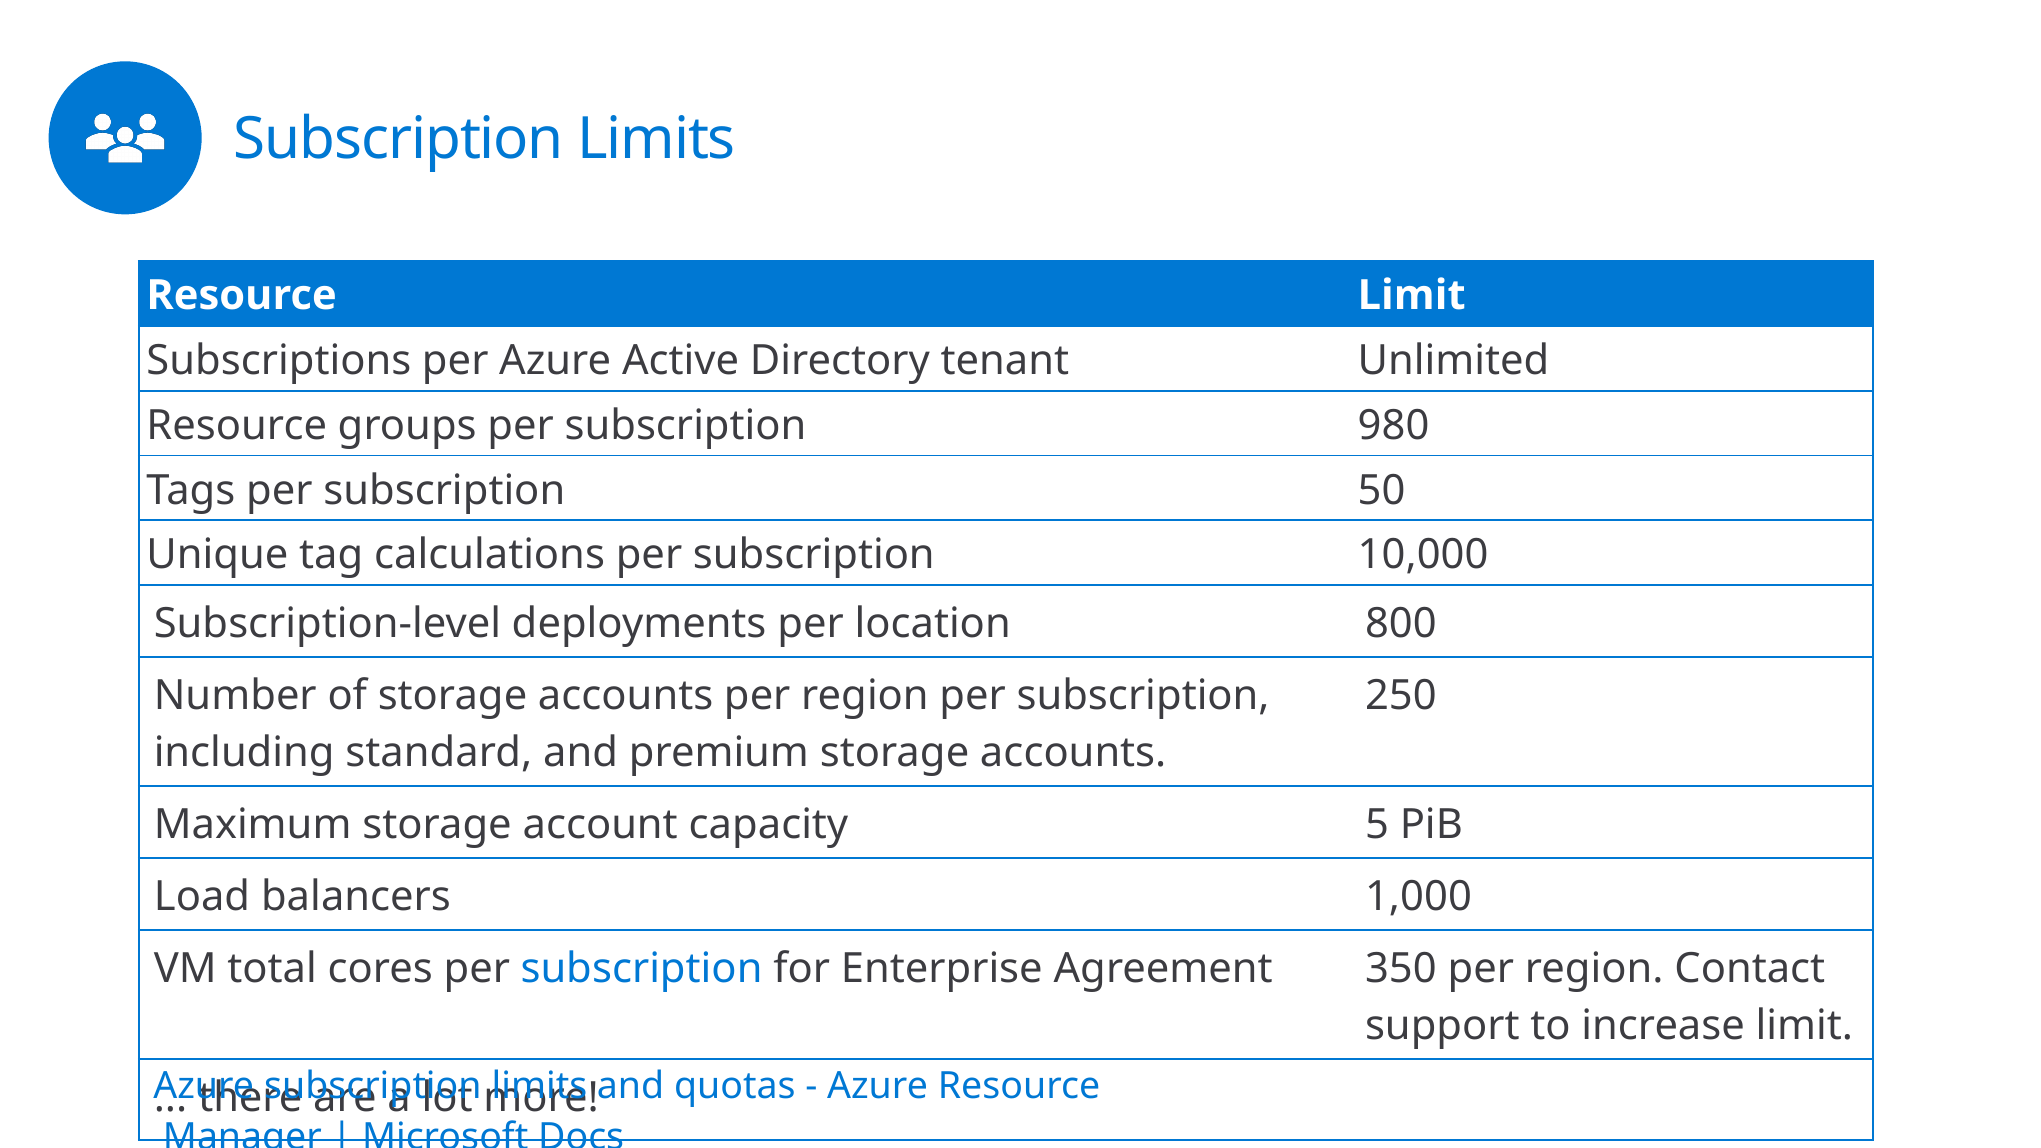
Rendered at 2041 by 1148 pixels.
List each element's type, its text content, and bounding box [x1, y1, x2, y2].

table_header Resource [140, 262, 1350, 325]
table_cell Number of storage accounts per region per subscription, including standard, and premium storage accounts. [140, 658, 1350, 785]
table_cell [1581, 1060, 1872, 1139]
text_box Subscription Limits [233, 93, 1969, 230]
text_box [48, 61, 202, 215]
table_cell Tags per subscription [140, 456, 1350, 519]
text_box Azure subscription limits and quotas - Azure Resource Manager | Microsoft Docs [138, 1053, 1581, 1148]
table_cell 250 [1350, 658, 1872, 785]
table_cell Resource groups per subscription [140, 392, 1350, 455]
table_cell Subscriptions per Azure Active Directory tenant [140, 327, 1350, 390]
table_cell Maximum storage account capacity [140, 787, 1350, 857]
table_cell Unlimited [1350, 327, 1872, 390]
table_cell Unique tag calculations per subscription [140, 521, 1350, 584]
table_cell 350 per region. Contact support to increase limit. [1350, 931, 1872, 1058]
table_cell 800 [1350, 586, 1872, 656]
table_cell 5 PiB [1350, 787, 1872, 857]
table_cell Load balancers [140, 859, 1350, 929]
table_cell 50 [1350, 456, 1872, 519]
table_cell 10,000 [1350, 521, 1872, 584]
table_cell 1,000 [1350, 859, 1872, 929]
table_cell 980 [1350, 392, 1872, 455]
table_cell Subscription-level deployments per location [140, 586, 1350, 656]
table_header Limit [1350, 262, 1872, 325]
table_cell VM total cores per subscription for Enterprise Agreement [140, 931, 1350, 1053]
